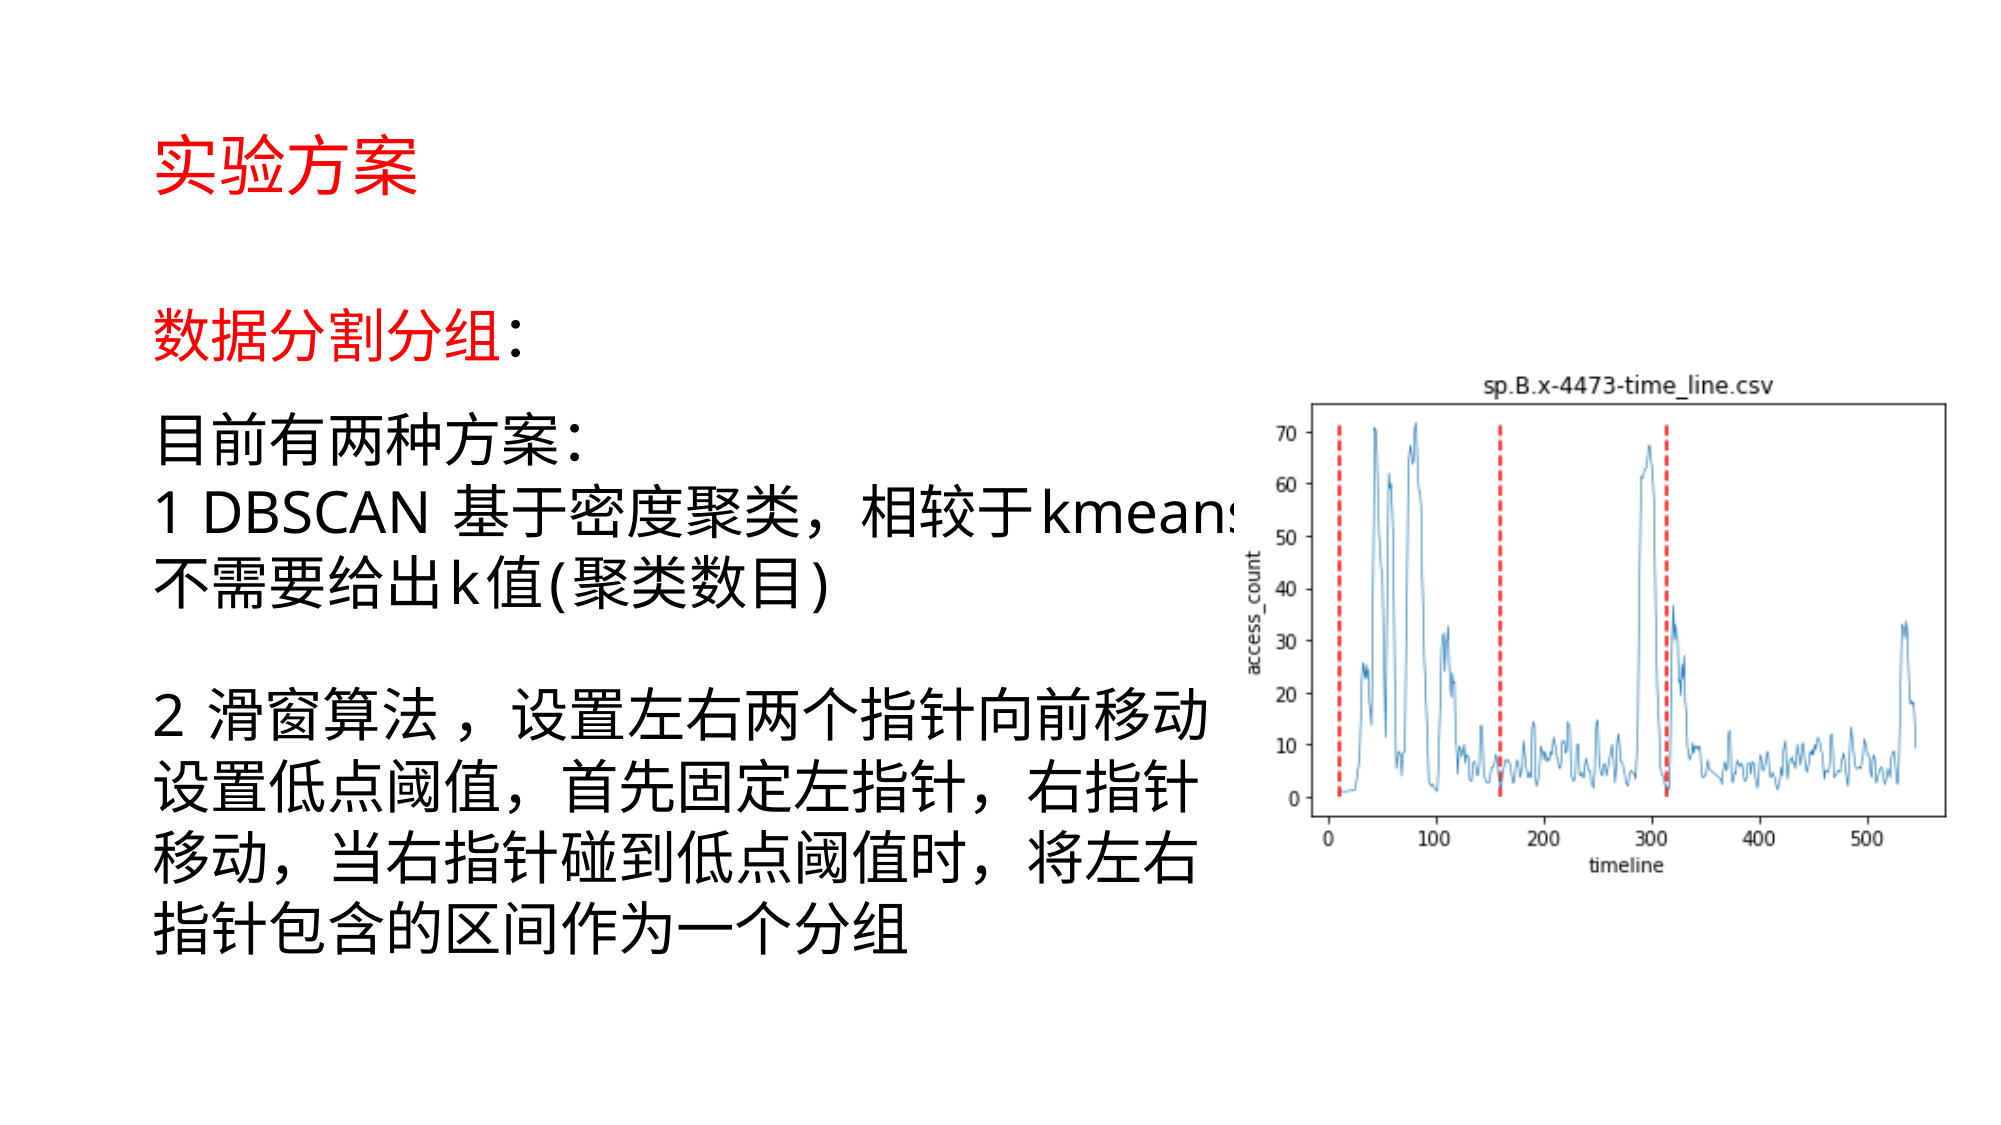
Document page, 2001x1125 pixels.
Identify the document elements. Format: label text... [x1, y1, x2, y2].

picture [1233, 362, 1964, 888]
list 数据分割分组： 目前有两种方案： 1 ﻿DBSCAN 基于密度聚类，相较于kmeans 不需要给出k值(聚类数目) 2 滑窗算法 ，设置左右两个指针向前移动 设置低点阈值，首先固定左指针，右指针 移动，当右指针碰到低点阈值时，将左右 指针包含的区间作为一个分组 [137, 299, 1863, 1050]
title 实验方案 [137, 59, 1863, 278]
